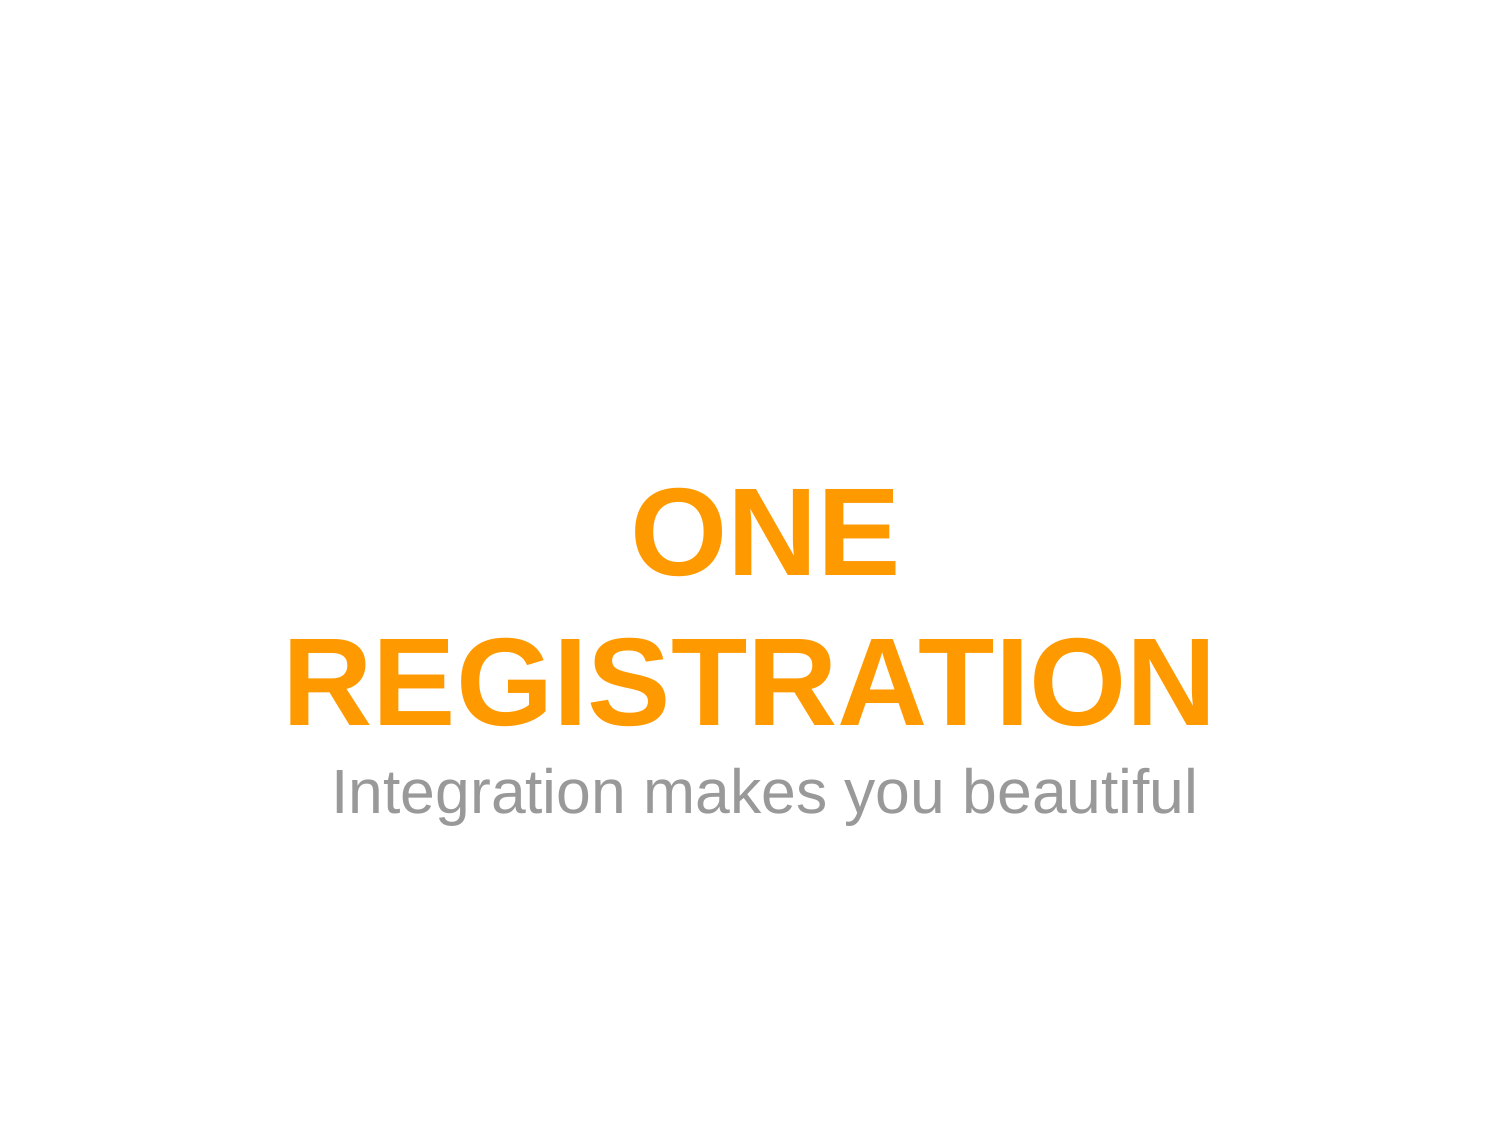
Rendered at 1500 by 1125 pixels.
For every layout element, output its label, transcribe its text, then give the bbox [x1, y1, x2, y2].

subtitle ONE REGISTRATION Integration makes you beautiful [112, 435, 1388, 1119]
